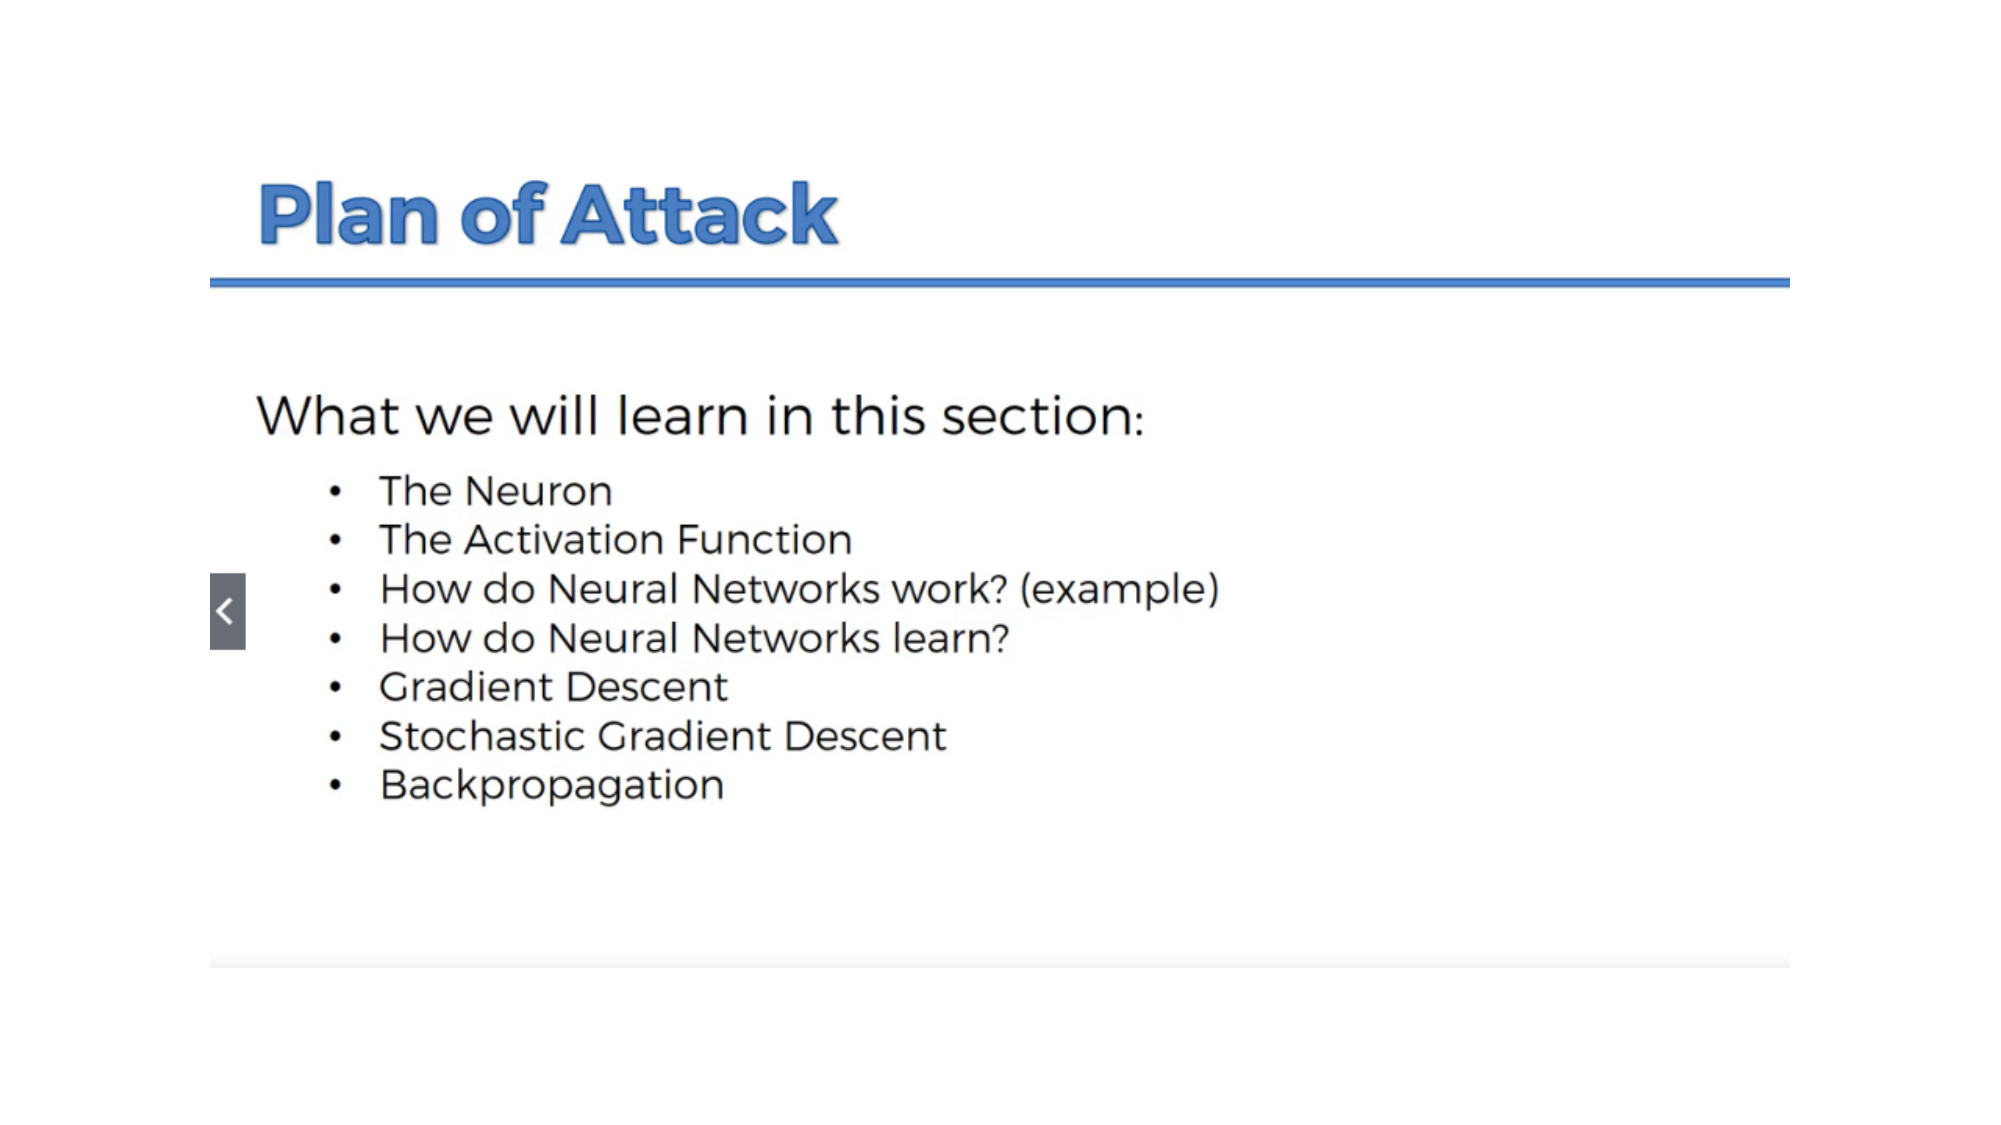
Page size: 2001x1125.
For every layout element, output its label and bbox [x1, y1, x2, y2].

picture [210, 157, 1790, 968]
